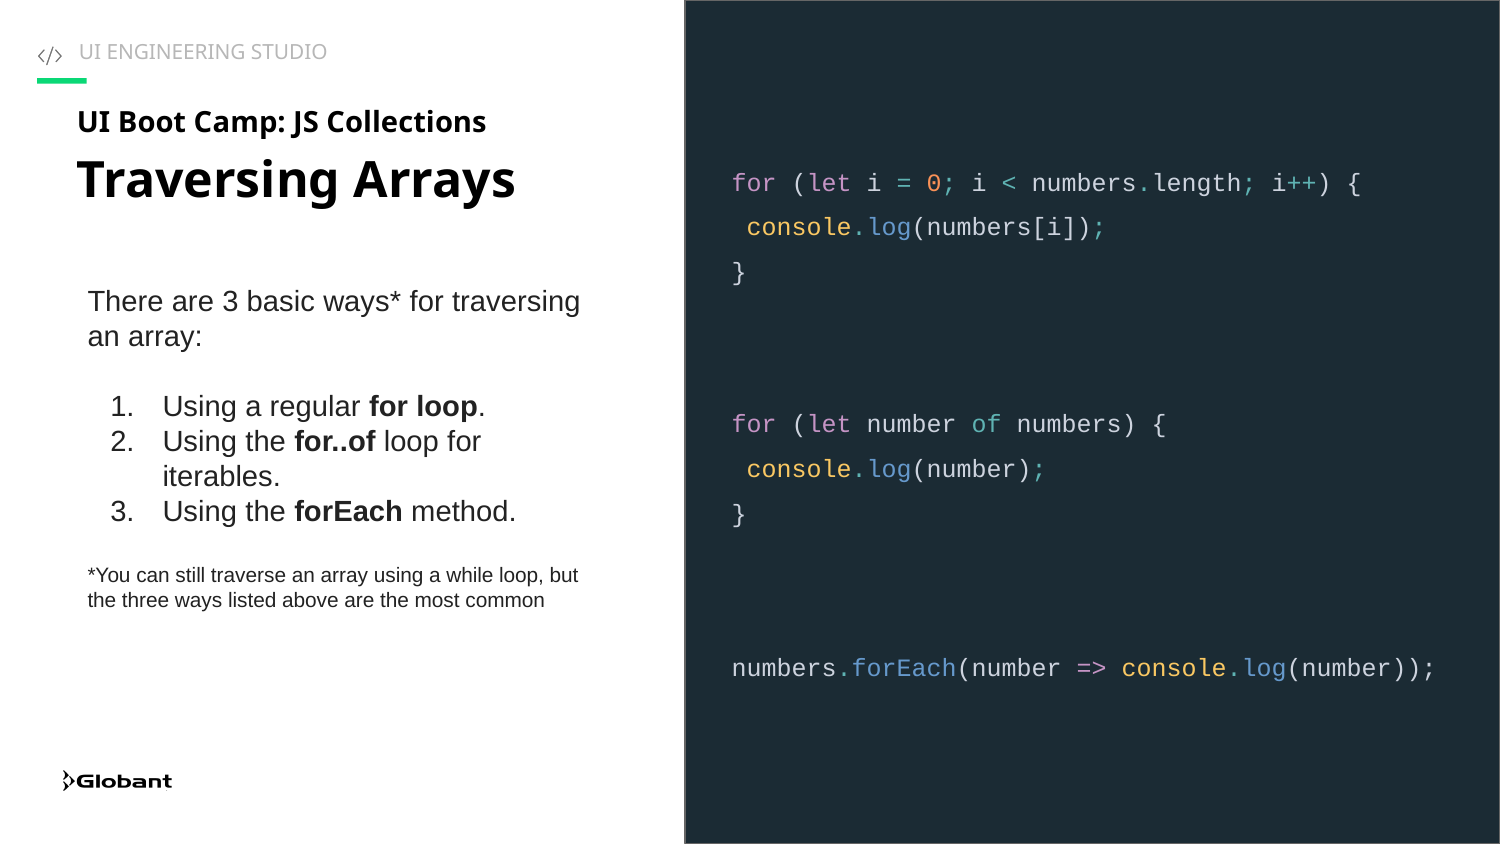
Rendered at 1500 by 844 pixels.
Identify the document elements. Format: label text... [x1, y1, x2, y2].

text_box UI Boot Camp: JS Collections Traversing Arrays [61, 83, 751, 227]
text_box [37, 78, 87, 84]
text_box UI ENGINEERING STUDIO [64, 29, 632, 69]
picture [62, 770, 172, 791]
text_box There are 3 basic ways* for traversing an array: Using a regular for loop. Using the for..of loop for iterables. Using the forEach method. *You can still traverse an array using a while loop, but the three ways listed above are the most common [72, 267, 600, 702]
picture [36, 45, 63, 66]
text_box numbers.forEach(number => console.log(number)); [716, 624, 1500, 694]
text_box for (let i = 0; i < numbers.length; i++) { console.log(numbers[i]); } [716, 108, 1425, 329]
text_box for (let number of numbers) { console.log(number); } [716, 350, 1244, 570]
text_box [685, 0, 1500, 844]
